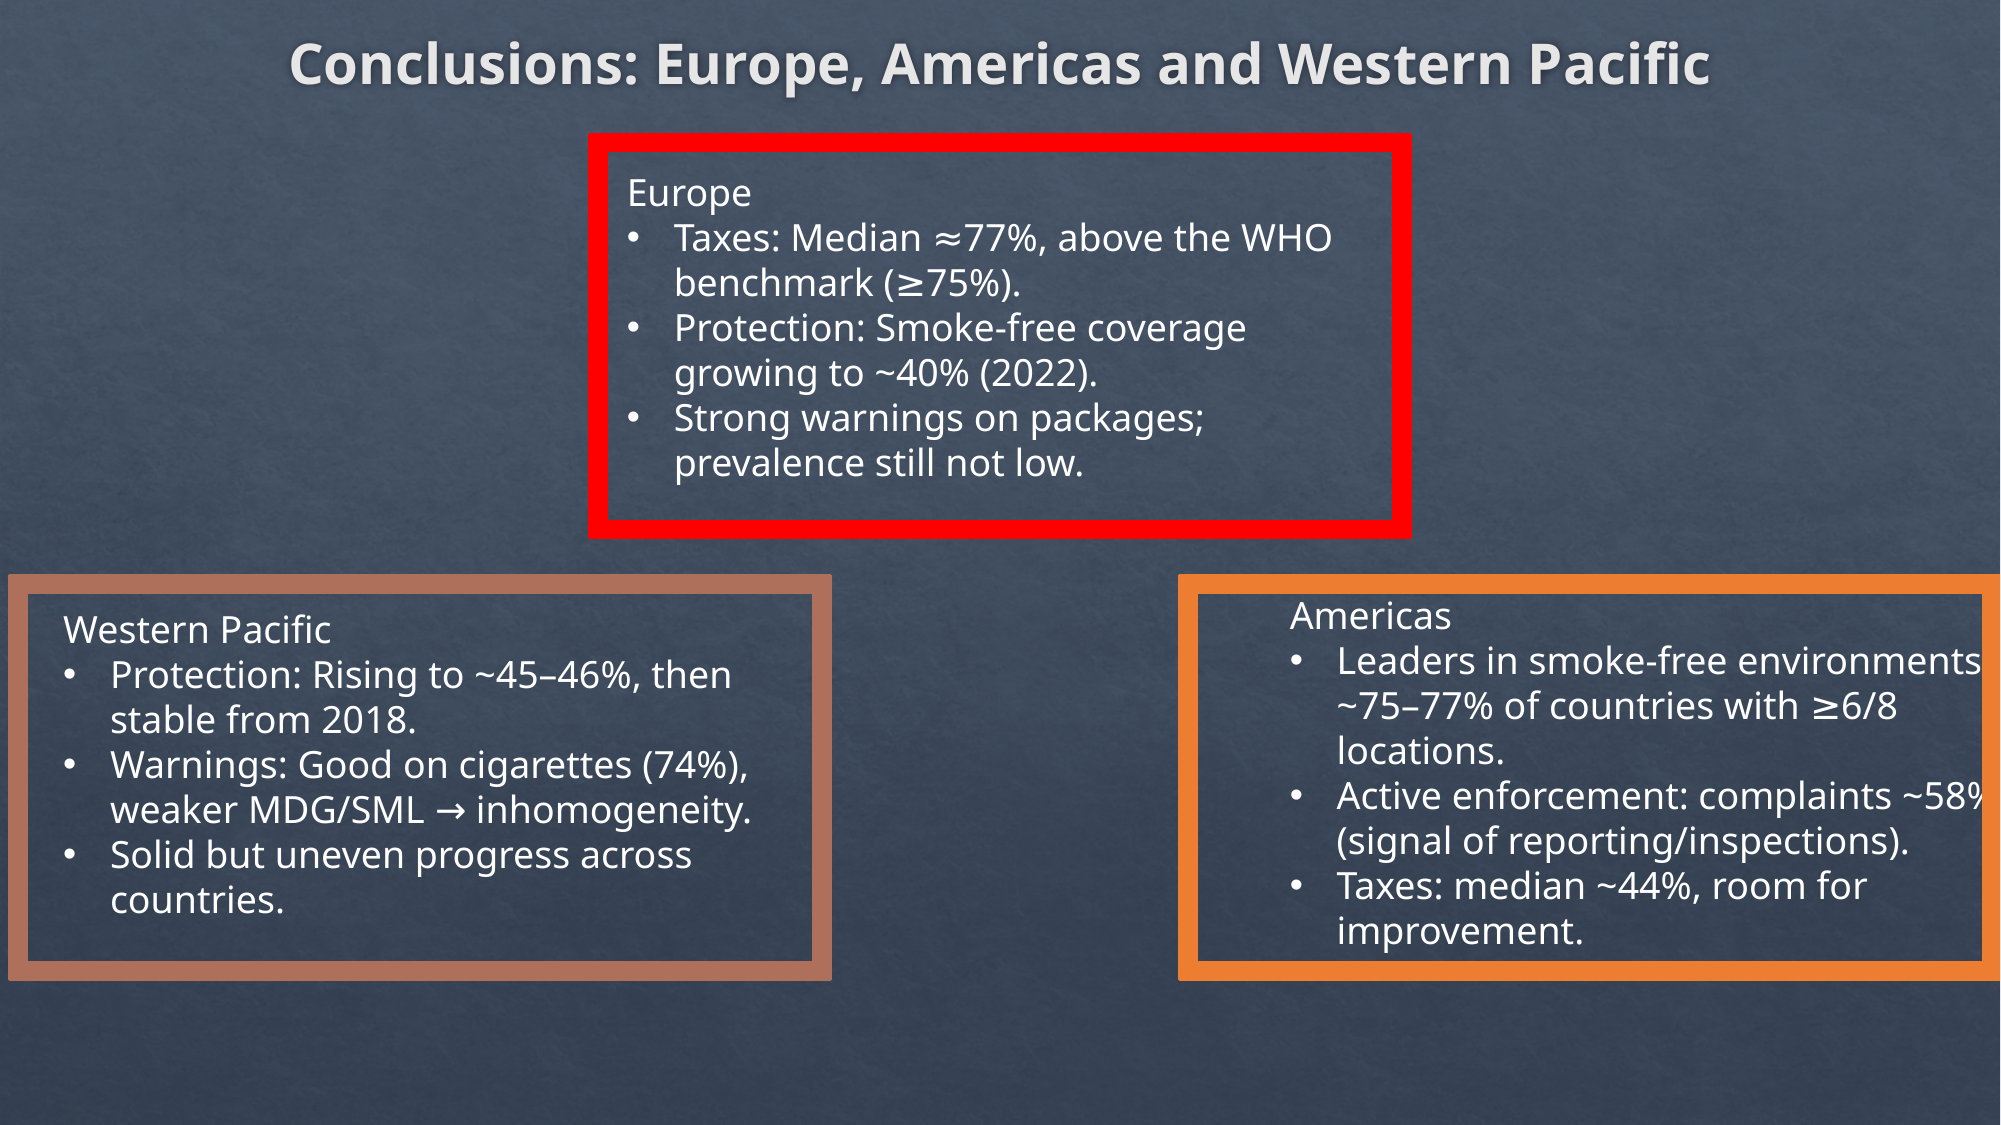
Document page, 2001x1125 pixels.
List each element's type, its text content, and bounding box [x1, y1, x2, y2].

text_box [588, 133, 1412, 539]
title Conclusions: Europe, Americas and Western Pacific [0, 0, 2000, 125]
text_box [1178, 574, 2000, 981]
text_box [8, 574, 832, 981]
text_box Europe Taxes: Median ≈77%, above the WHO benchmark (≥75%). Protection: Smoke-free coverage growing to ~40% (2022). Strong warnings on packages; prevalence still not low. [612, 161, 1388, 520]
text_box Americas Leaders in smoke-free environments: ~75–77% of countries with ≥6/8 locations. Active enforcement: complaints ~58% (signal of reporting/inspections). Taxes: median ~44%, room for improvement. [1275, 594, 1982, 960]
text_box Western Pacific Protection: Rising to ~45–46%, then stable from 2018. Warnings: Good on cigarettes (74%), weaker MDG/SML → inhomogeneity. Solid but uneven progress across countries. [48, 598, 792, 929]
